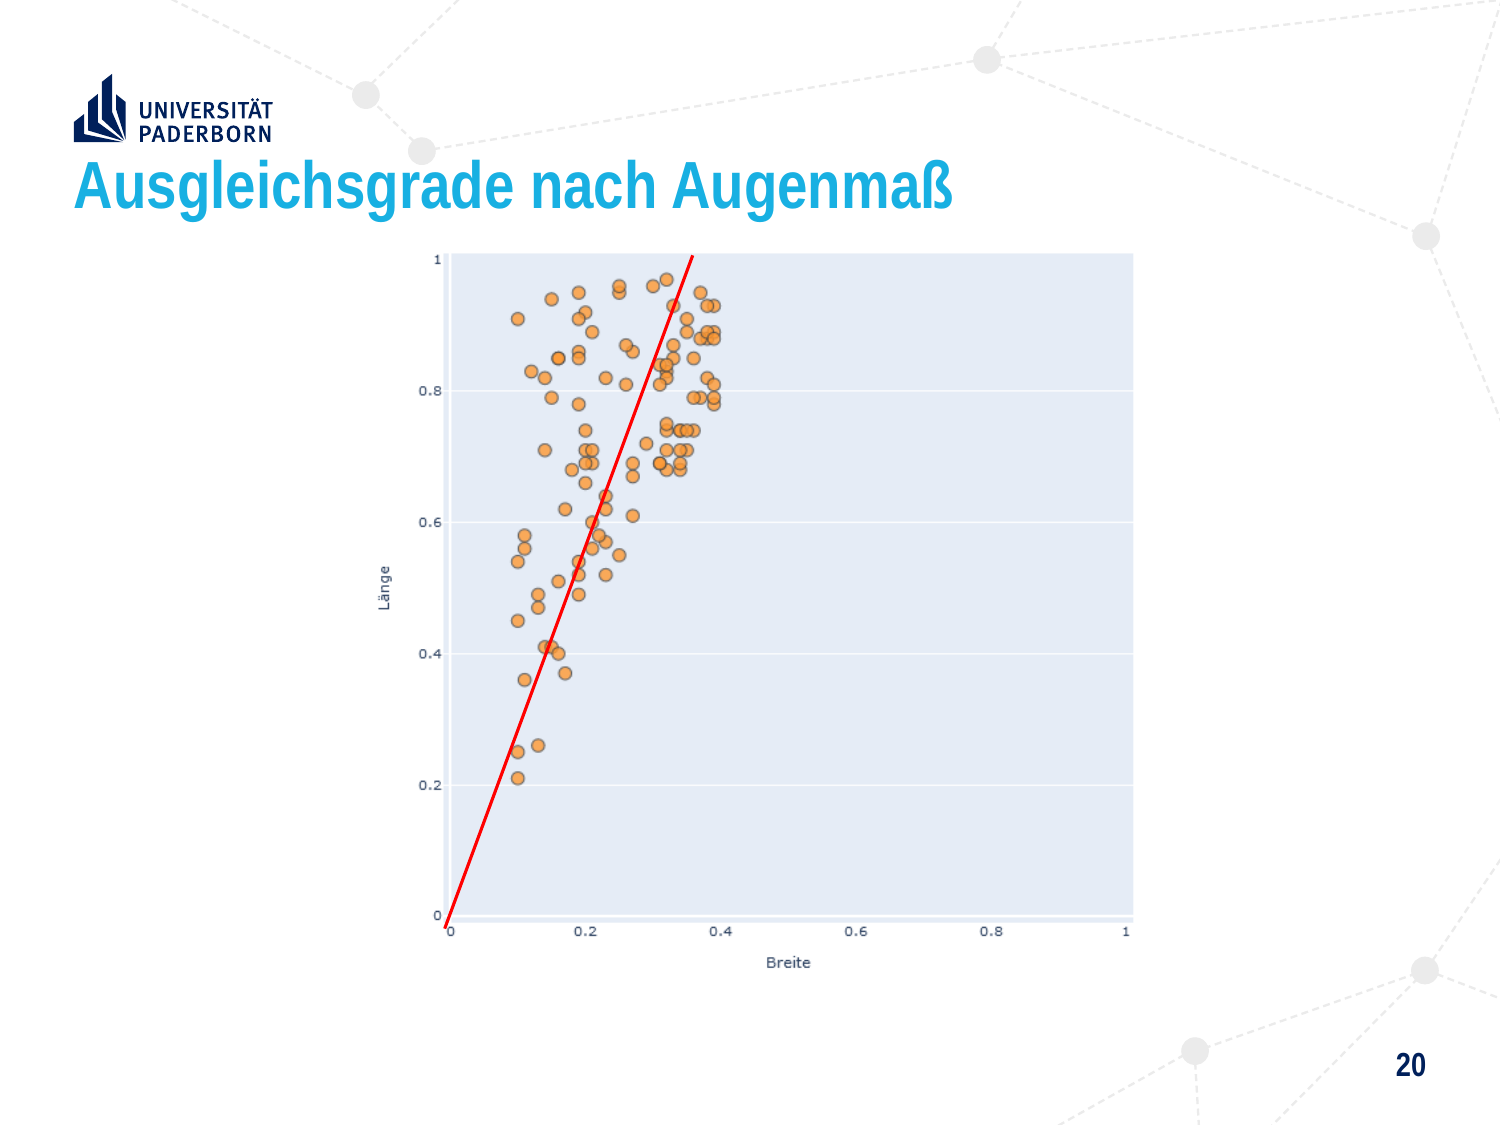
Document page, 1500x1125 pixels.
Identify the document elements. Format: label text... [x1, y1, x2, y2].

picture [371, 231, 1148, 980]
slide_number 20 [1308, 1042, 1427, 1091]
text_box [444, 255, 693, 929]
title Ausgleichsgrade nach Augenmaß [73, 149, 1427, 321]
